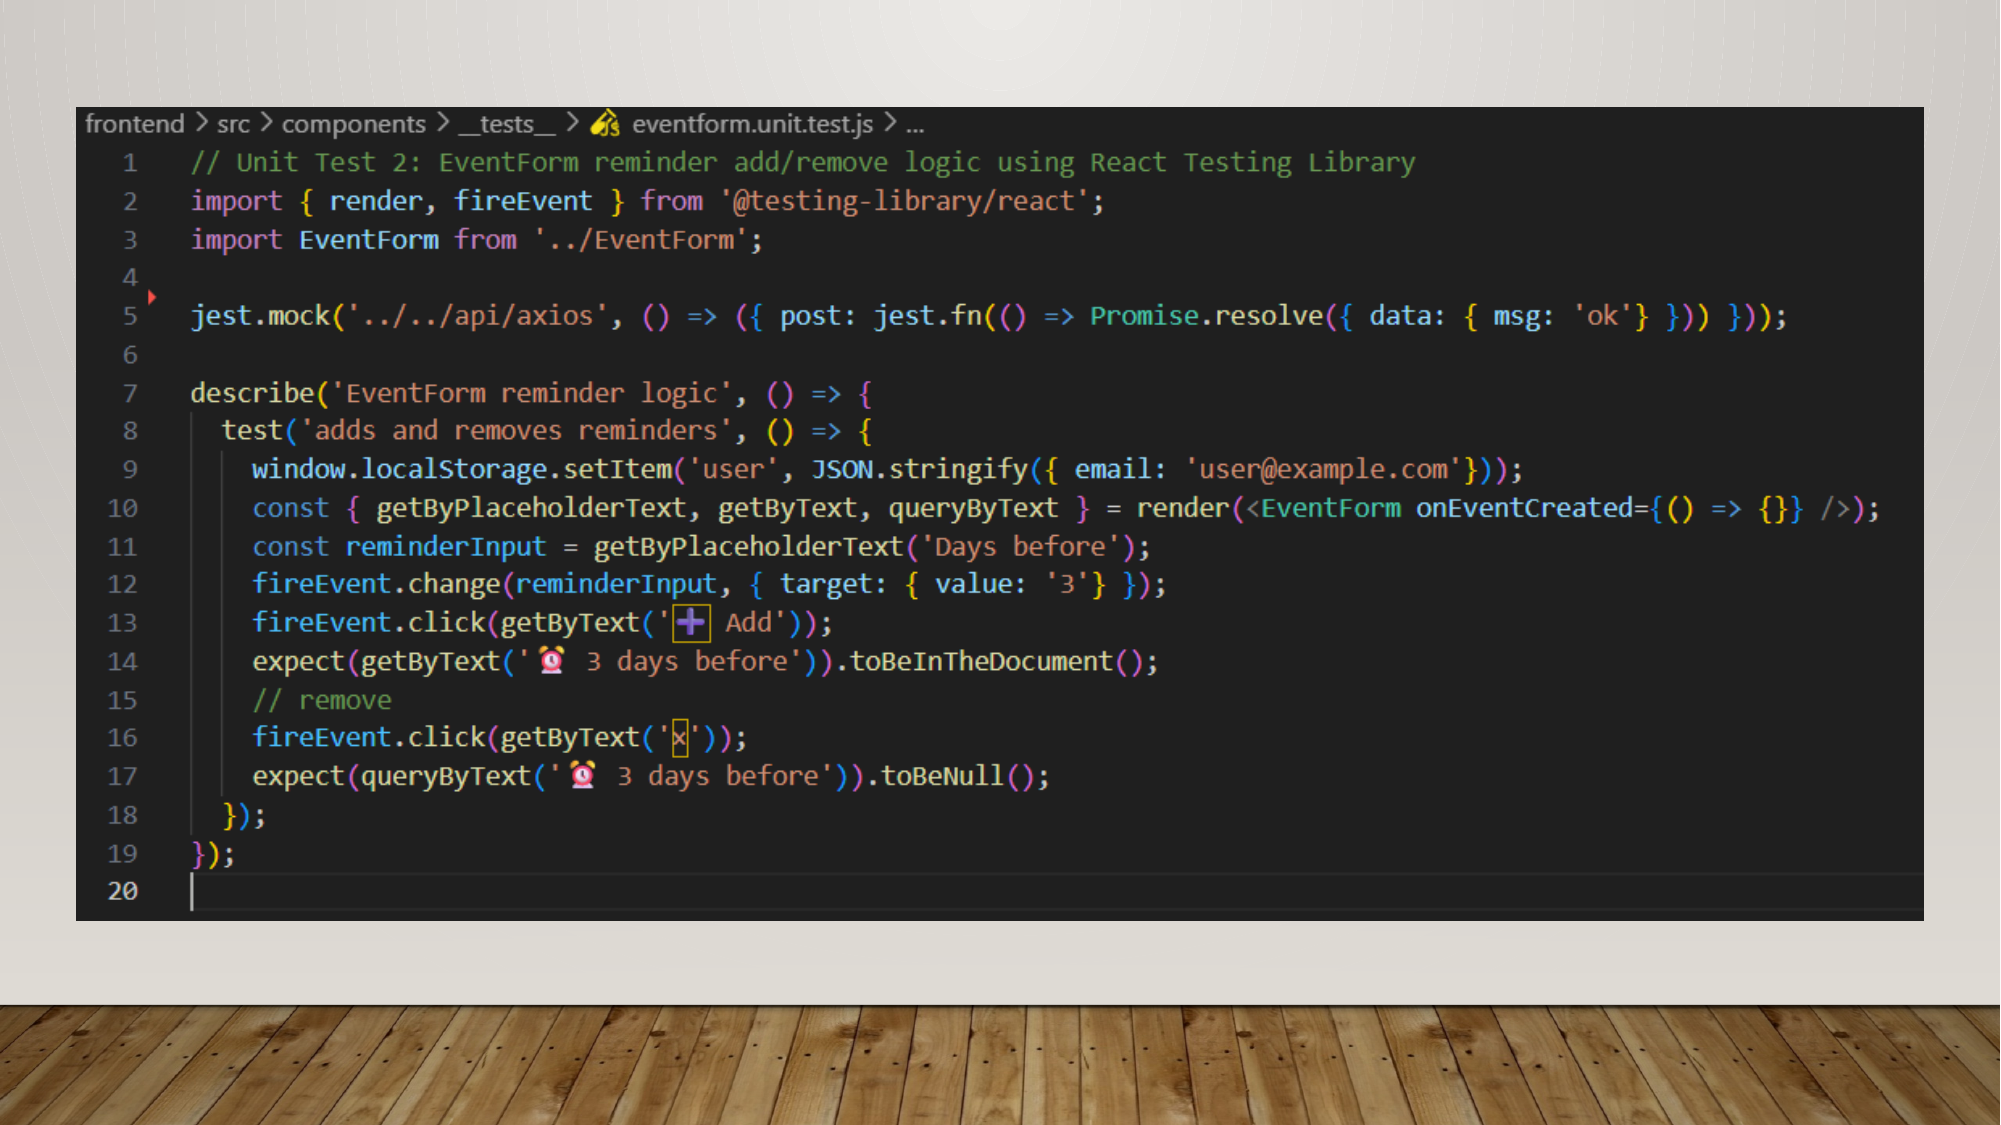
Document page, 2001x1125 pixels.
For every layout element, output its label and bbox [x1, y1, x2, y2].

picture [0, 1005, 2000, 1125]
picture [76, 107, 1924, 921]
